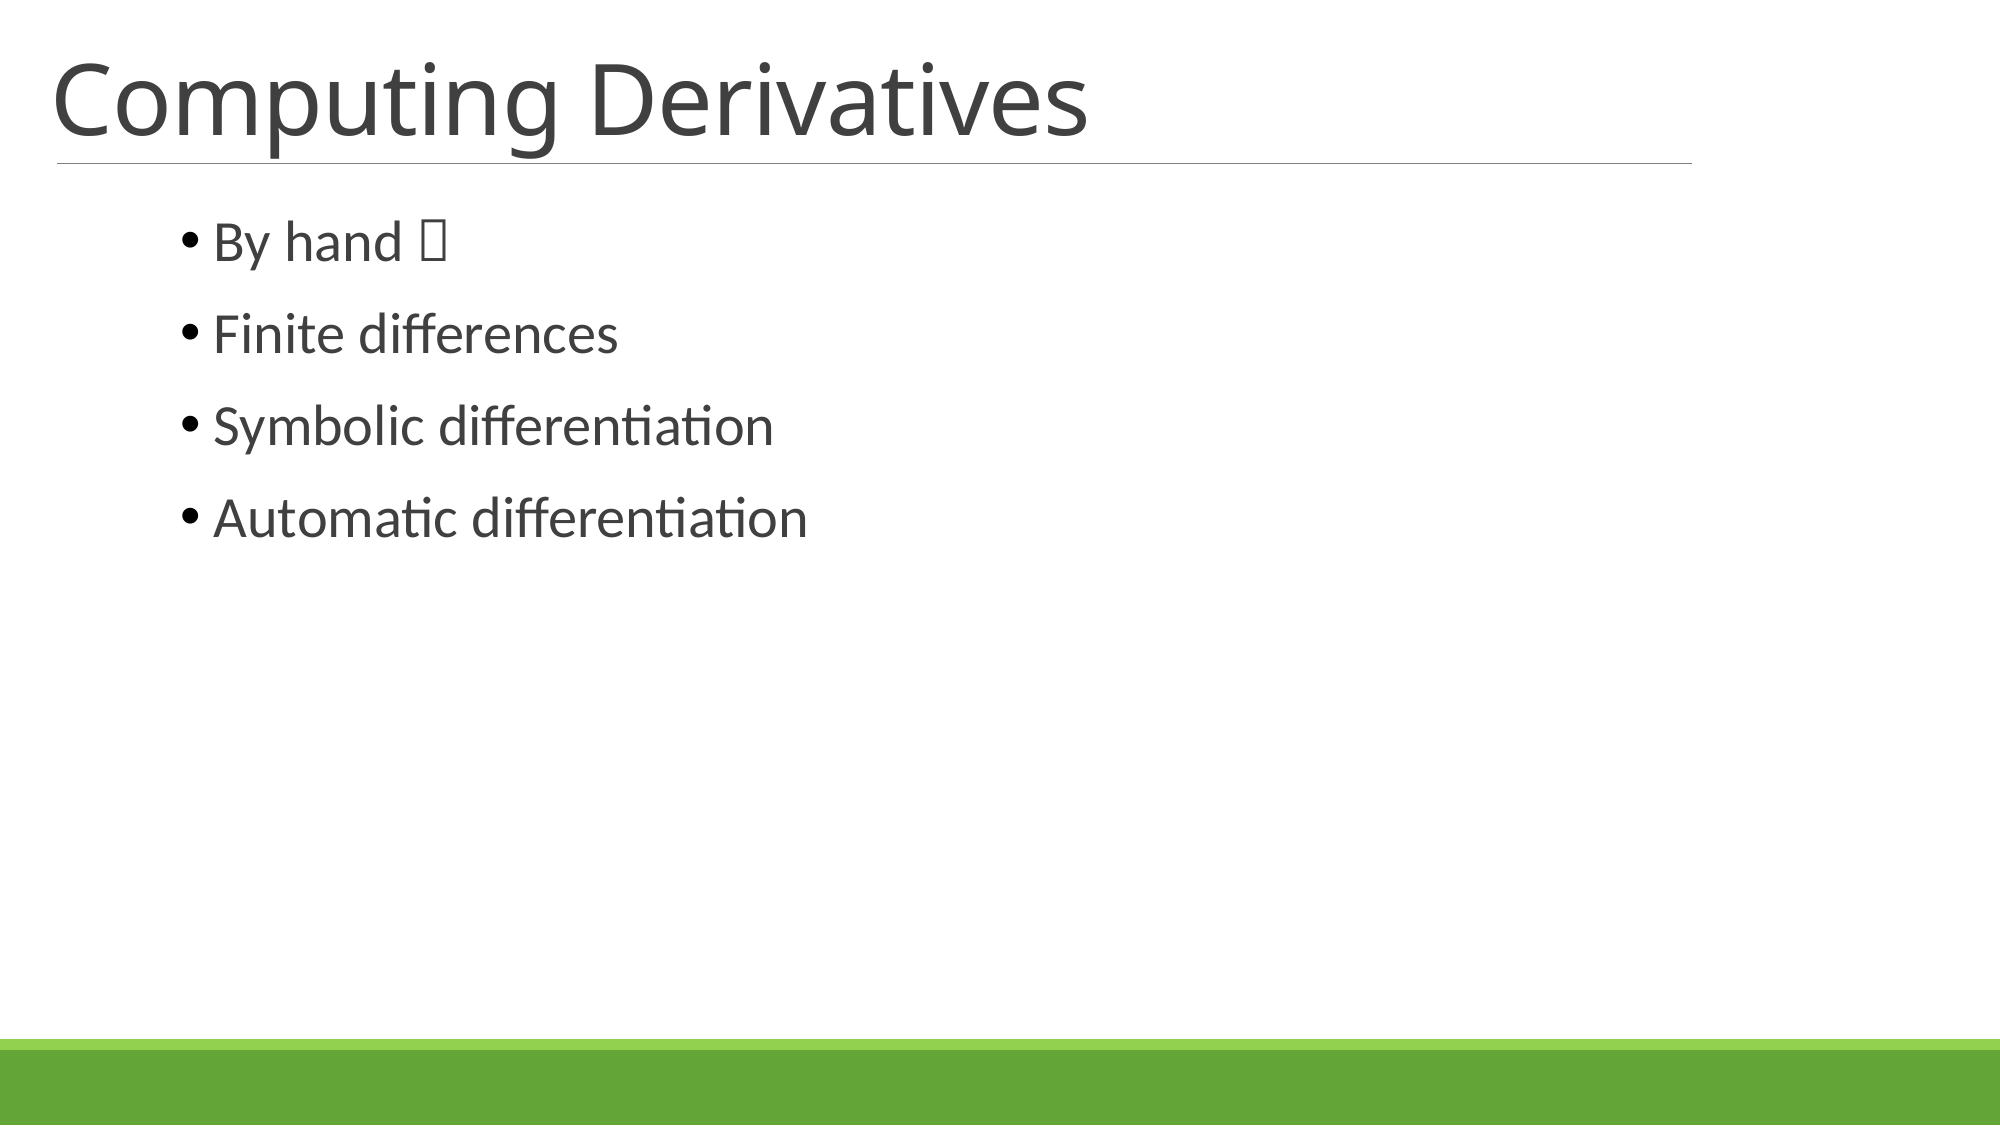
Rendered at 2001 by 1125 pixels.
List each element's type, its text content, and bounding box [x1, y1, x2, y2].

title Computing Derivatives [35, 47, 1830, 164]
list By hand  Finite differences Symbolic differentiation Automatic differentiation [180, 203, 1830, 963]
